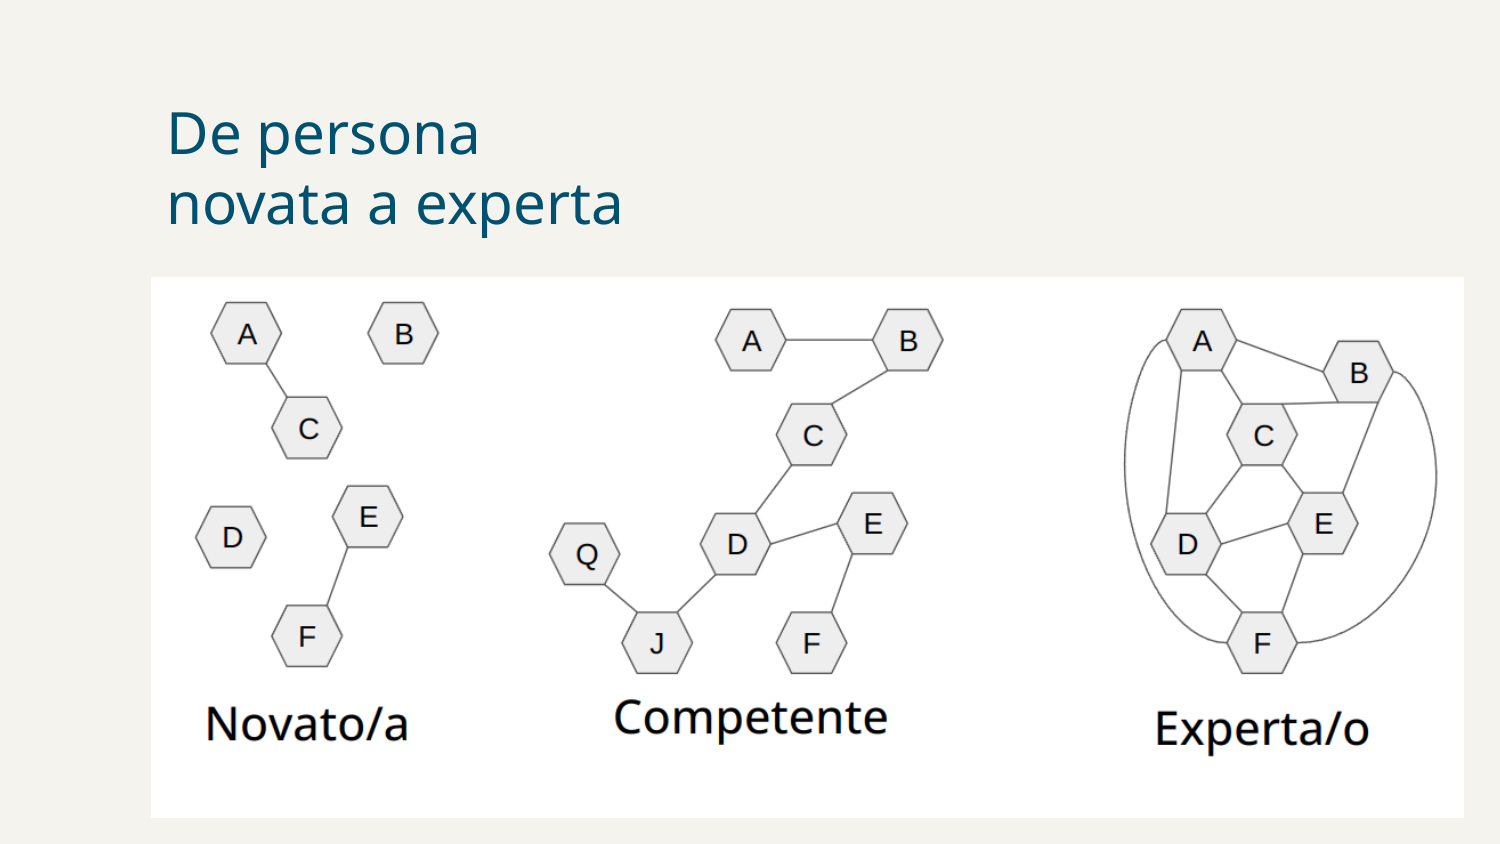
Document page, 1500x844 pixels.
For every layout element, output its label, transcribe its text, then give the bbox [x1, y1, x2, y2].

picture [151, 276, 1465, 818]
text_box De persona novata a experta [151, 81, 693, 252]
